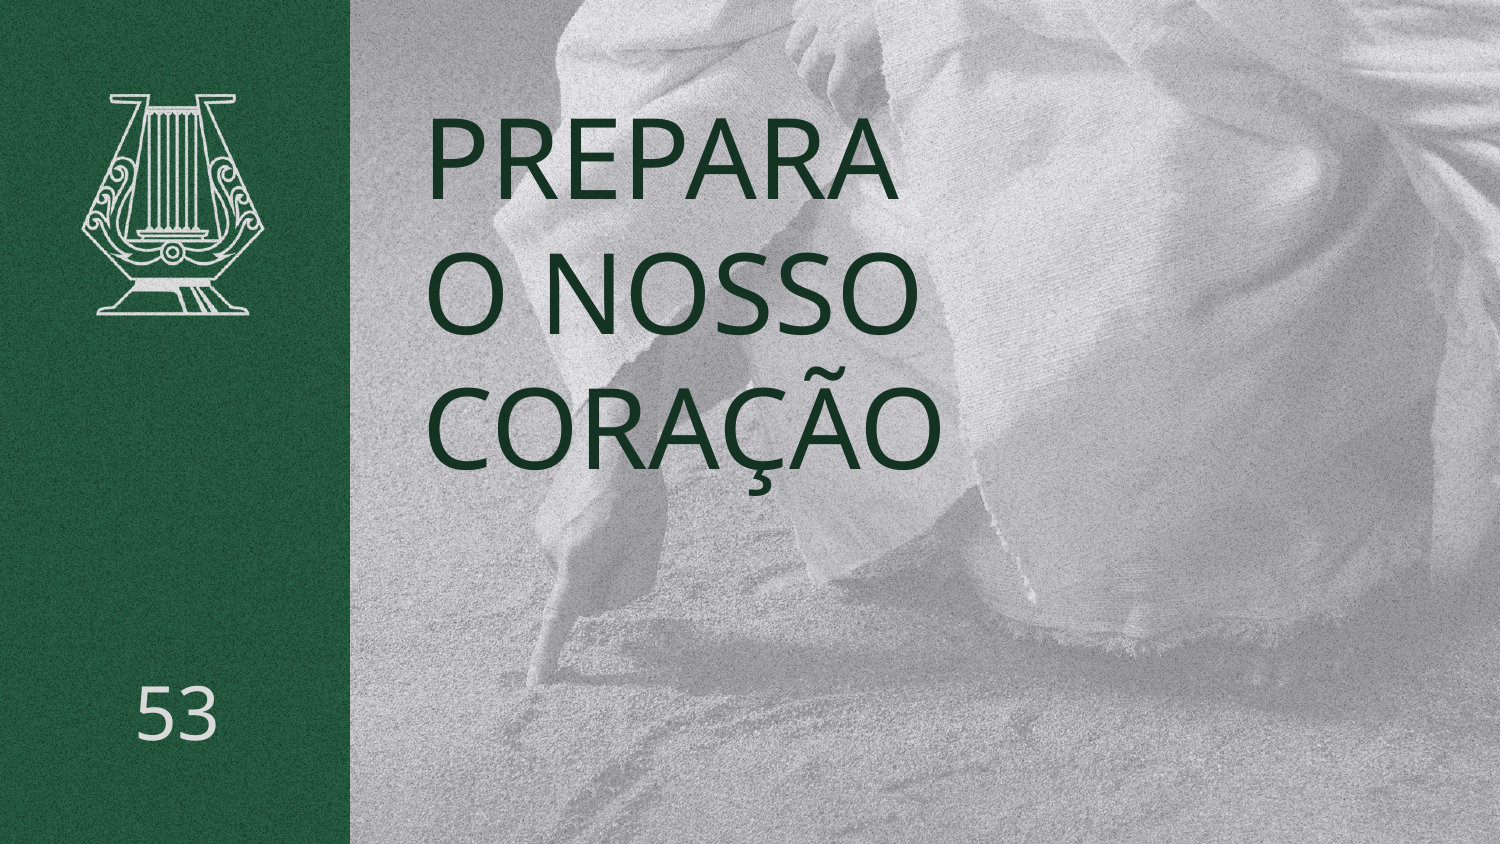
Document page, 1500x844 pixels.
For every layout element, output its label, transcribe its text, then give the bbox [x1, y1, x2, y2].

picture [0, 0, 1500, 844]
list 53 [76, 658, 278, 765]
title PREPARA O NOSSO CORAÇÃO [407, 79, 1447, 777]
